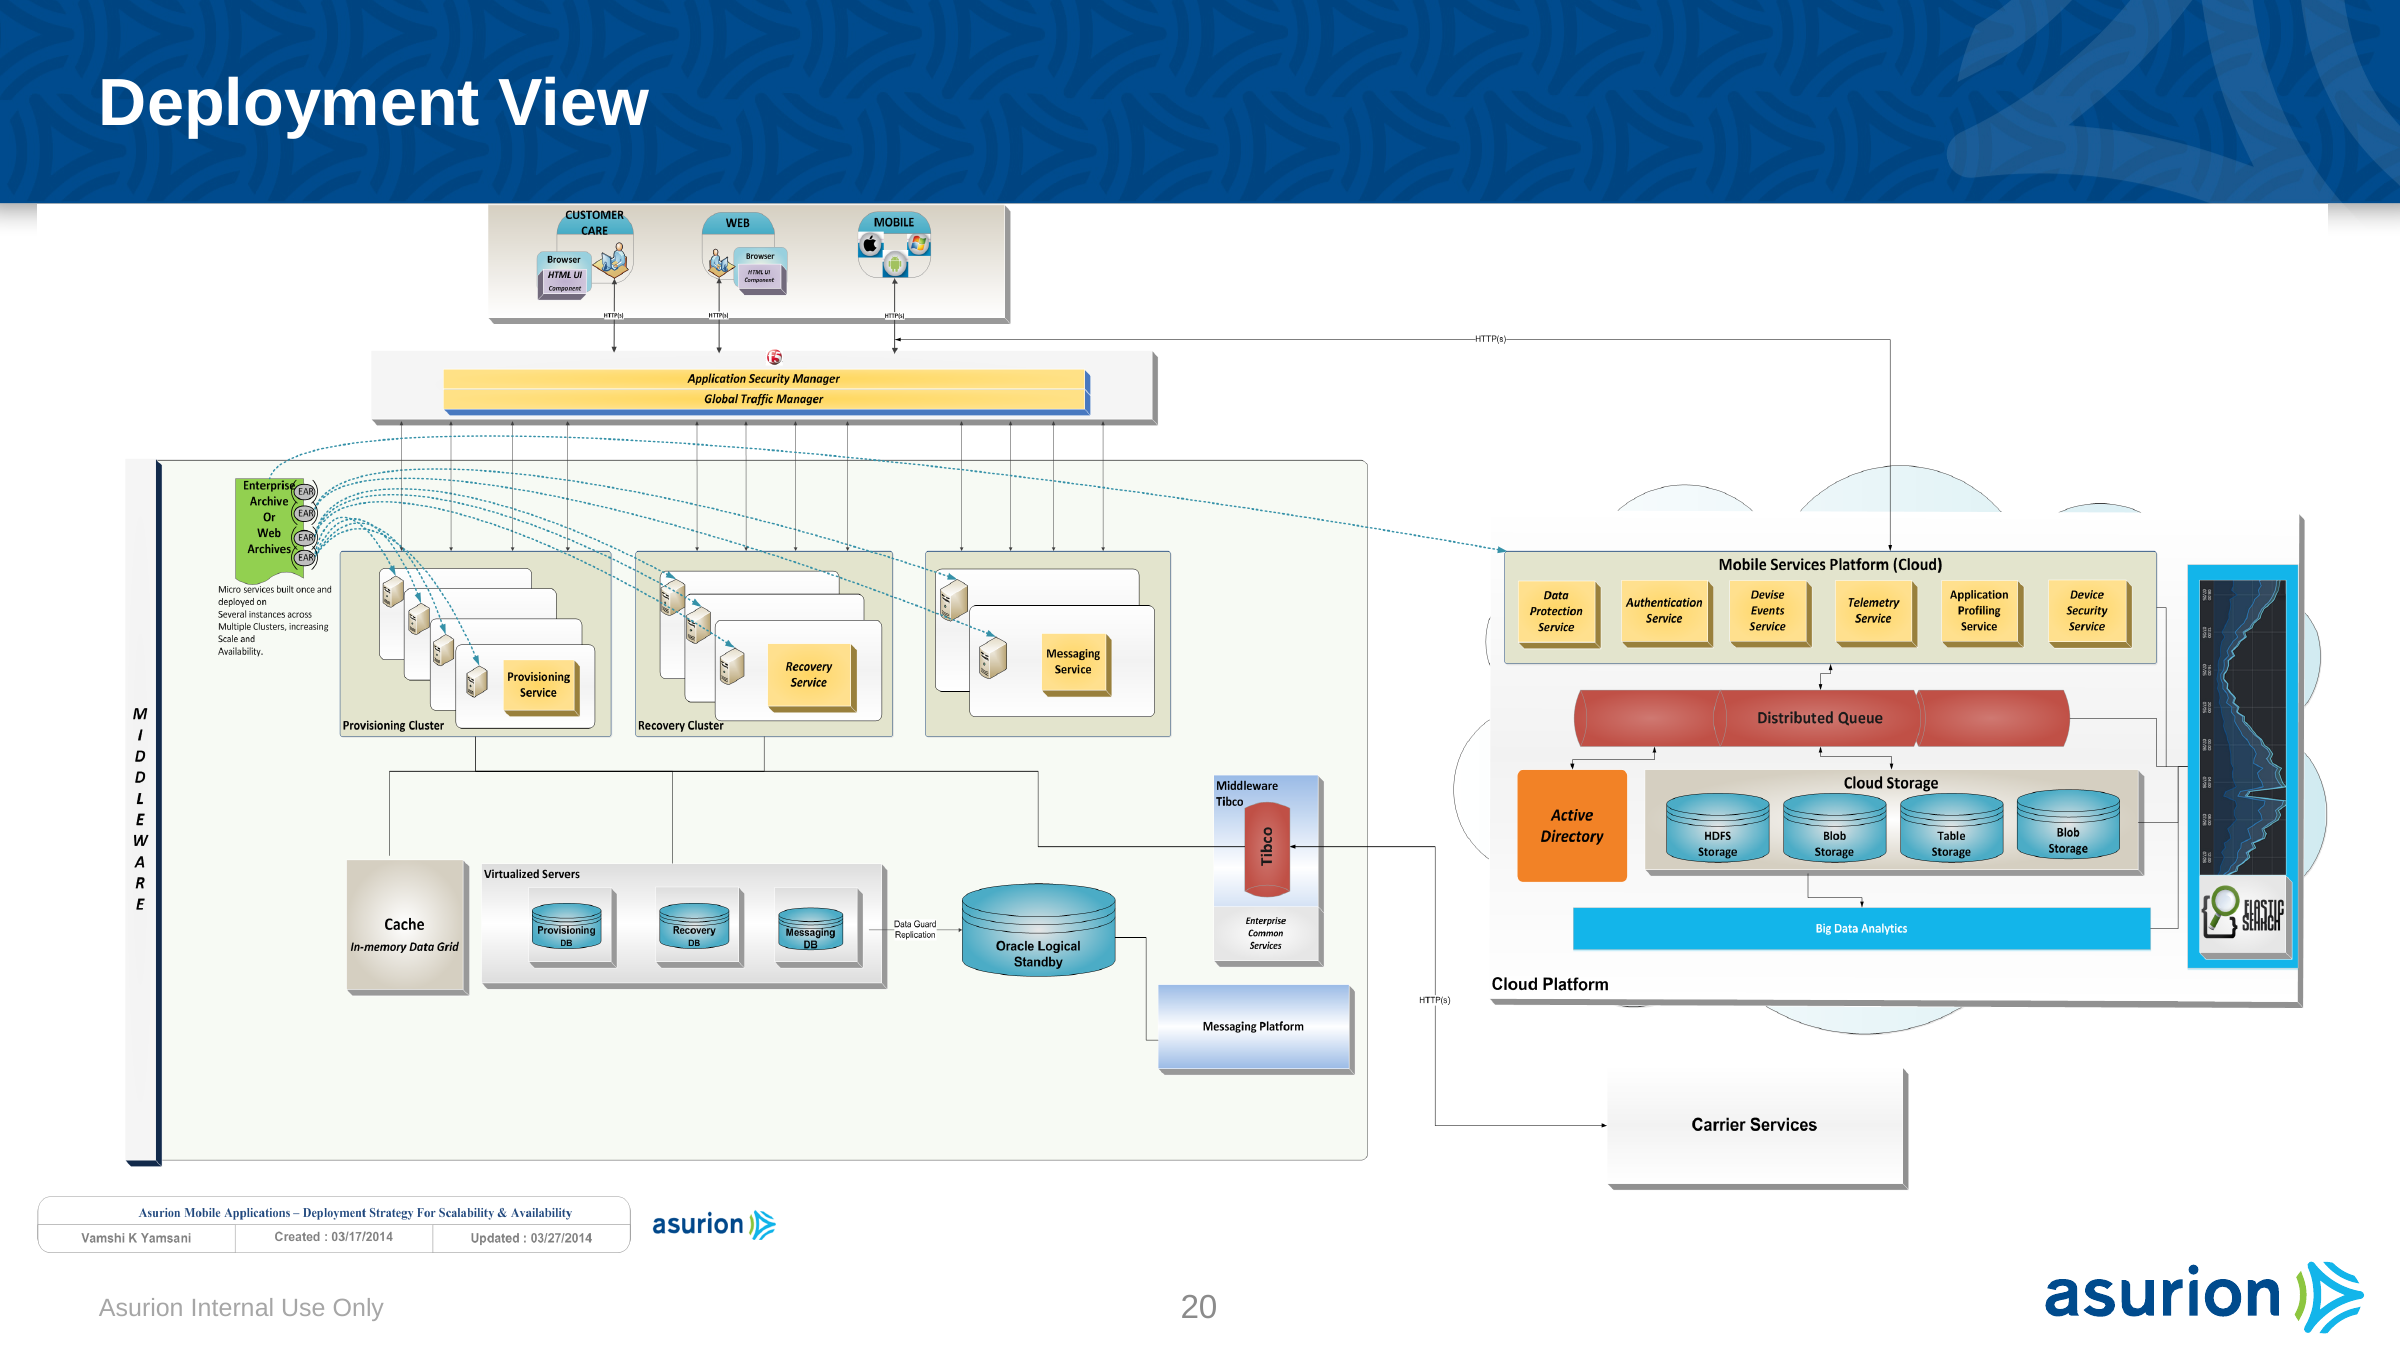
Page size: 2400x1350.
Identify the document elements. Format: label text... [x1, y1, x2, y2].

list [36, 204, 2329, 1253]
title Deployment View [98, 0, 2303, 201]
picture [0, 0, 2400, 1350]
